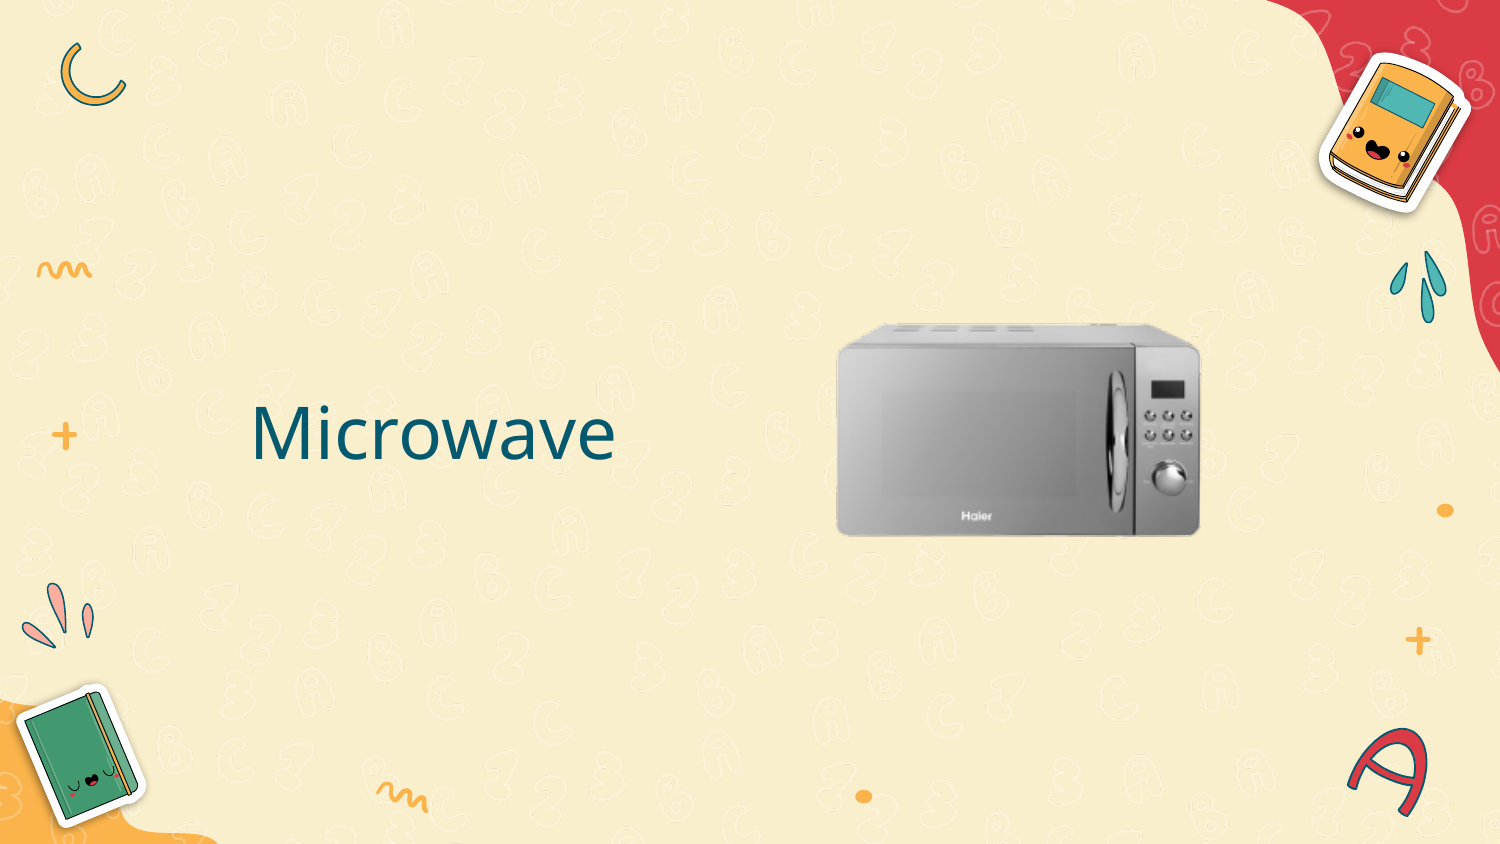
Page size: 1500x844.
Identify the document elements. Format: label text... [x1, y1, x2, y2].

title Microwave [234, 365, 812, 496]
picture [0, 0, 1500, 844]
